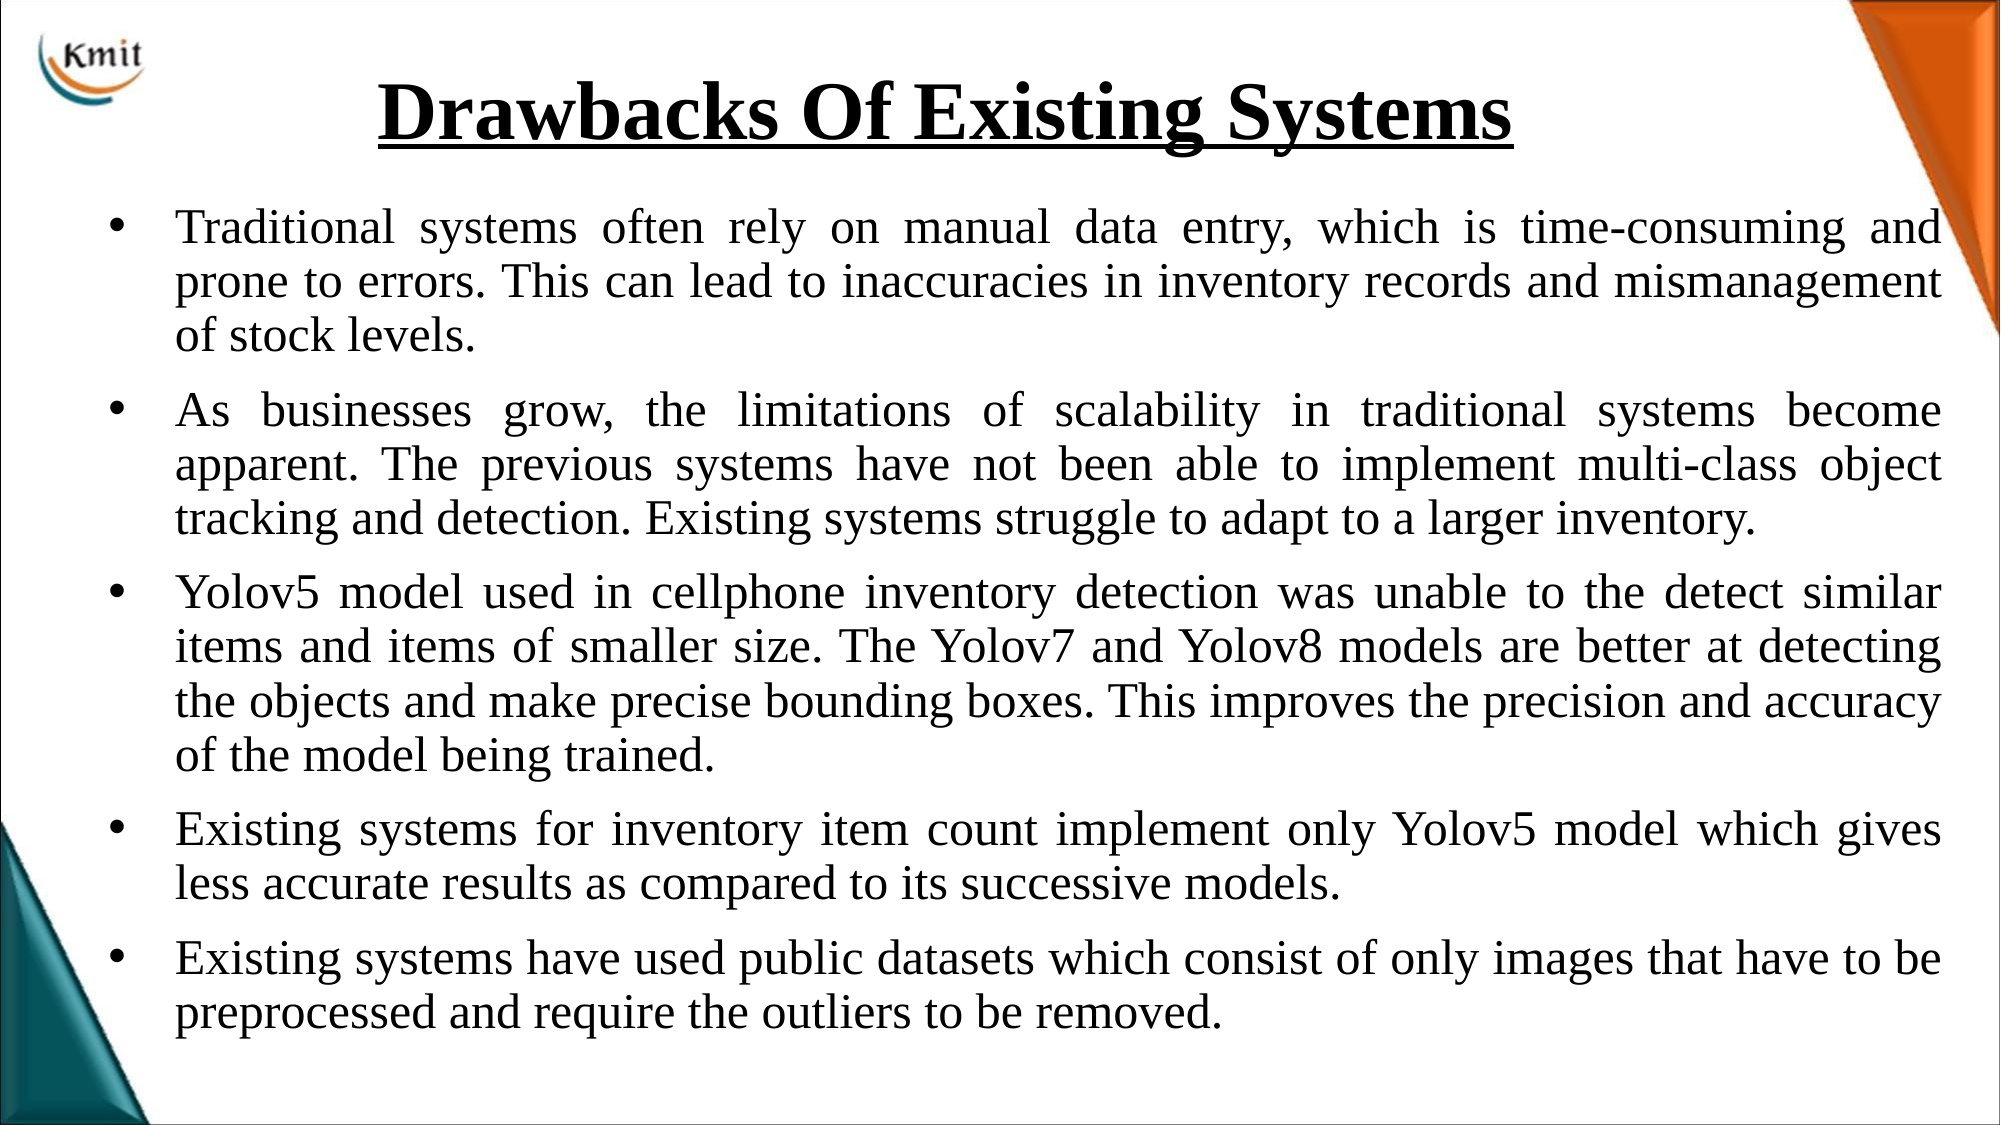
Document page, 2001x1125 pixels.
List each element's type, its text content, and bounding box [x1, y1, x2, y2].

title Drawbacks Of Existing Systems [164, 32, 1729, 192]
subtitle Traditional systems often rely on manual data entry, which is time-consuming and prone to errors. This can lead to inaccuracies in inventory records and mismanagement of stock levels. As businesses grow, the limitations of scalability in traditional systems become apparent. The previous systems have not been able to implement multi-class object tracking and detection. Existing systems struggle to adapt to a larger inventory. Yolov5 model used in cellphone inventory detection was unable to the detect similar items and items of smaller size. The Yolov7 and Yolov8 models are better at detecting the objects and make precise bounding boxes. This improves the precision and accuracy of the model being trained. Existing systems for inventory item count implement only Yolov5 model which gives less accurate results as compared to its successive models. Existing systems have used public datasets which consist of only images that have to be preprocessed and require the outliers to be removed. [99, 192, 1944, 1047]
picture [0, 0, 2000, 1125]
